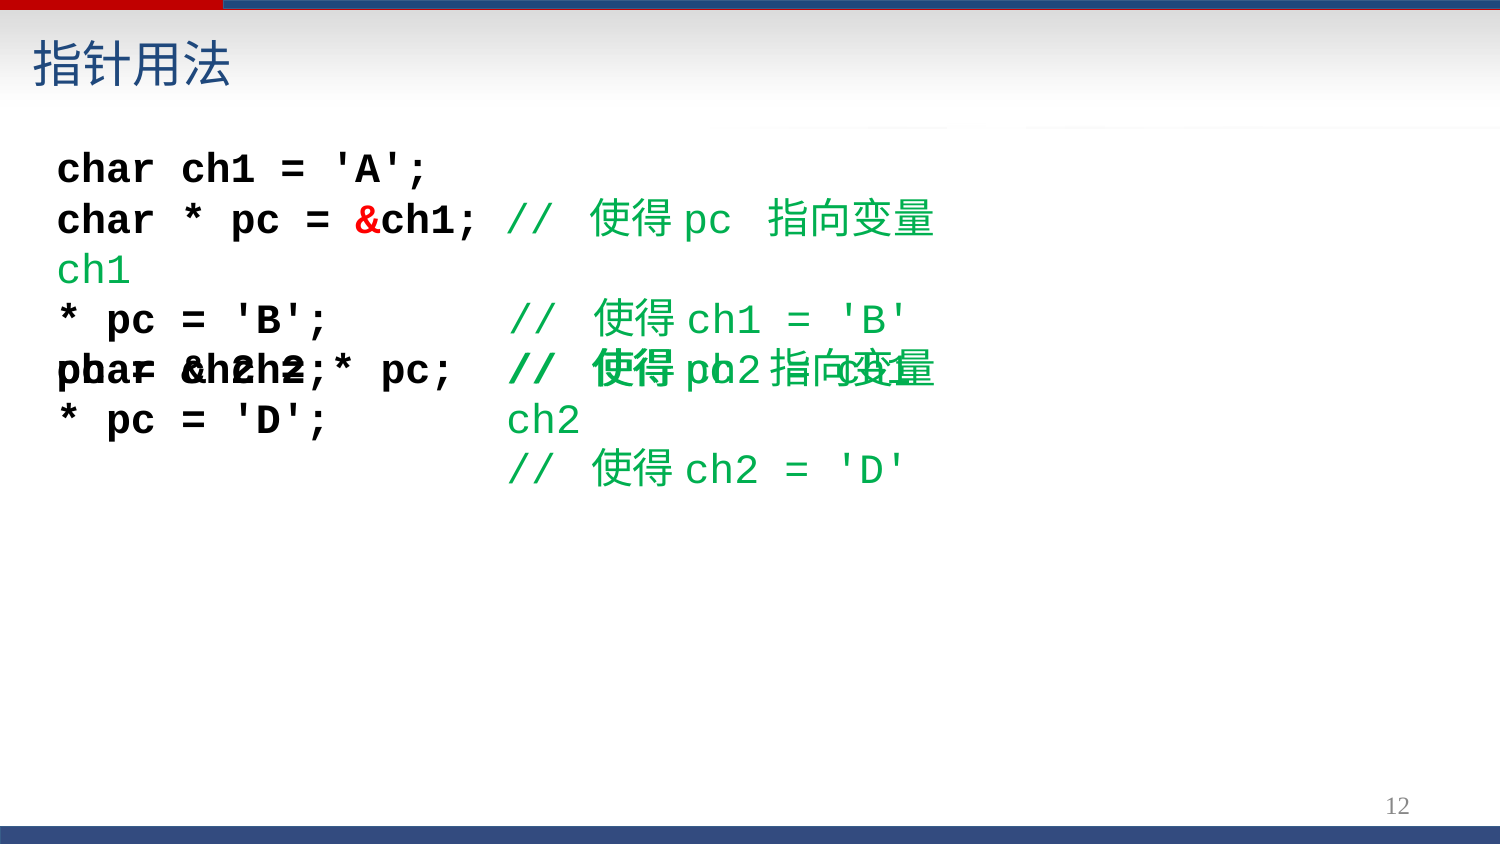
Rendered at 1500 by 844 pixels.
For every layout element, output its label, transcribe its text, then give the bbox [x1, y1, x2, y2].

title 指针用法 [30, 30, 235, 174]
slide_number 12 [1378, 789, 1417, 844]
picture [0, 10, 1500, 129]
text_box char ch1 = 'A'; char * pc = &ch1; // 使得pc 指向变量ch1 * pc = 'B'; // 使得ch1 = 'B' char ch2 = * pc; // 使得ch2 = ch1 [54, 138, 984, 392]
text_box pc = & ch2; * pc = 'D'; [54, 339, 334, 442]
text_box // 使得pc 指向变量ch2 // 使得ch2 = 'D' [504, 339, 984, 492]
